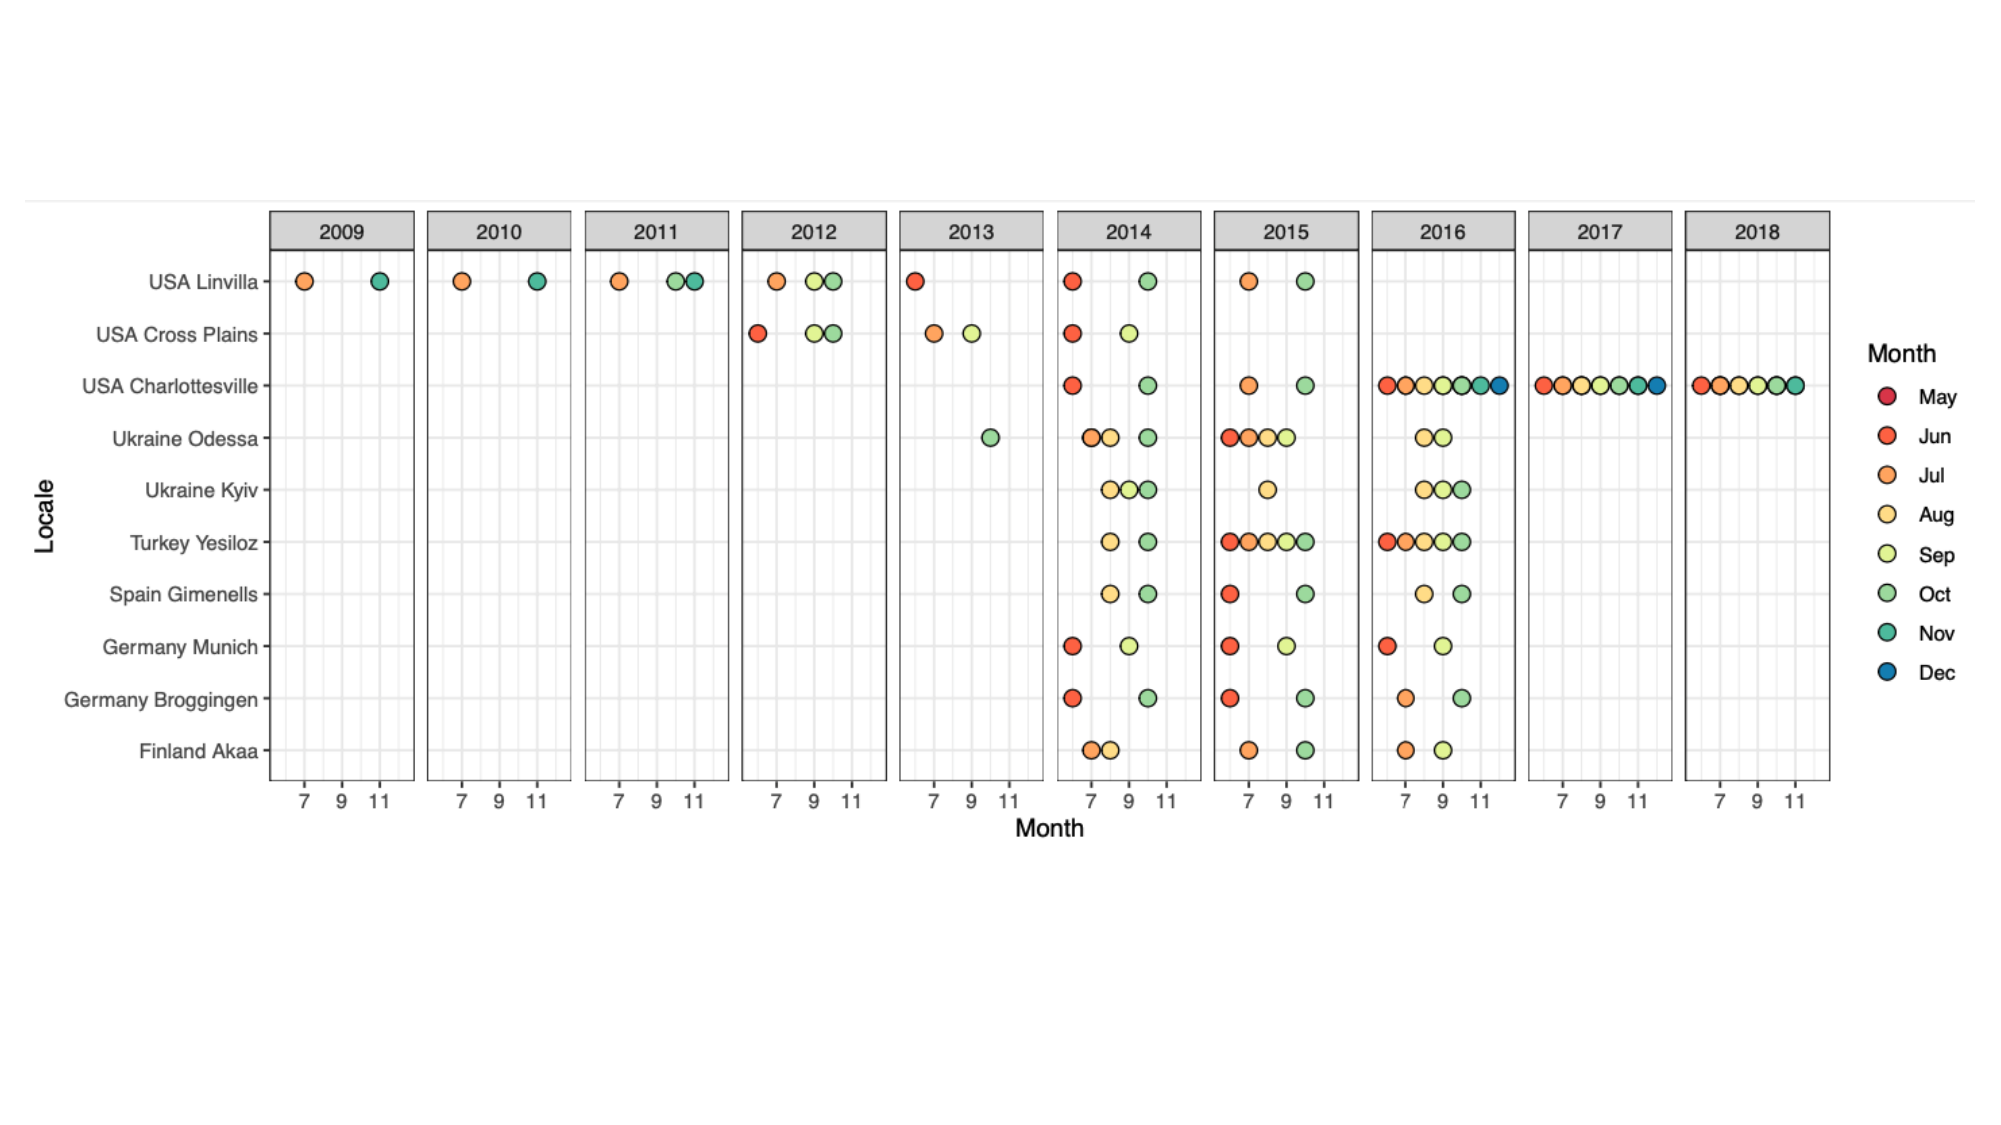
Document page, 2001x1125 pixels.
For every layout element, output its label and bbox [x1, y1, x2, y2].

picture [24, 200, 1975, 849]
